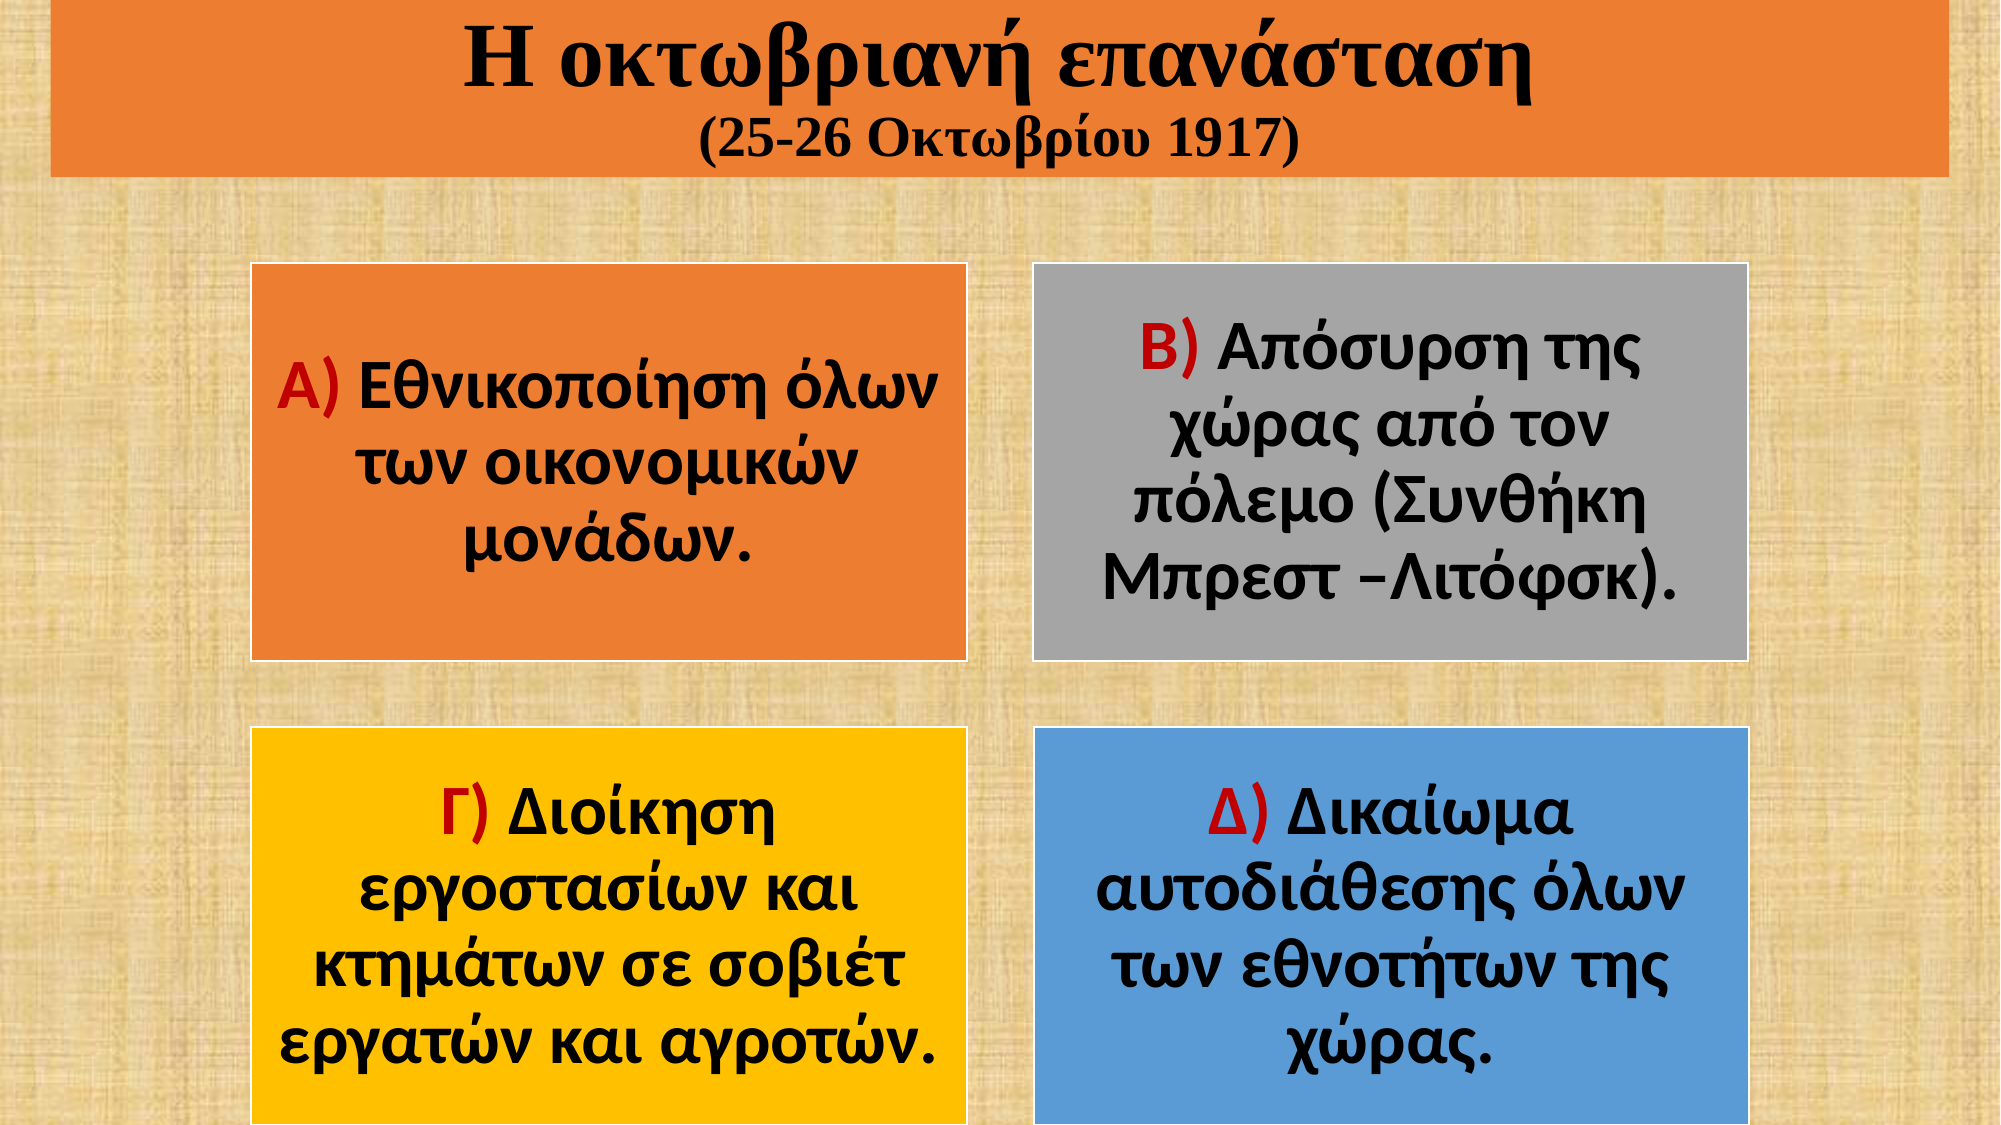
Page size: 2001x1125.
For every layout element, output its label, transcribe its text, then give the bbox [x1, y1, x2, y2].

picture [0, 0, 2001, 1125]
title Η οκτωβριανή επανάσταση (25-26 Οκτωβρίου 1917) [50, 0, 1950, 178]
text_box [50, 262, 1950, 1125]
